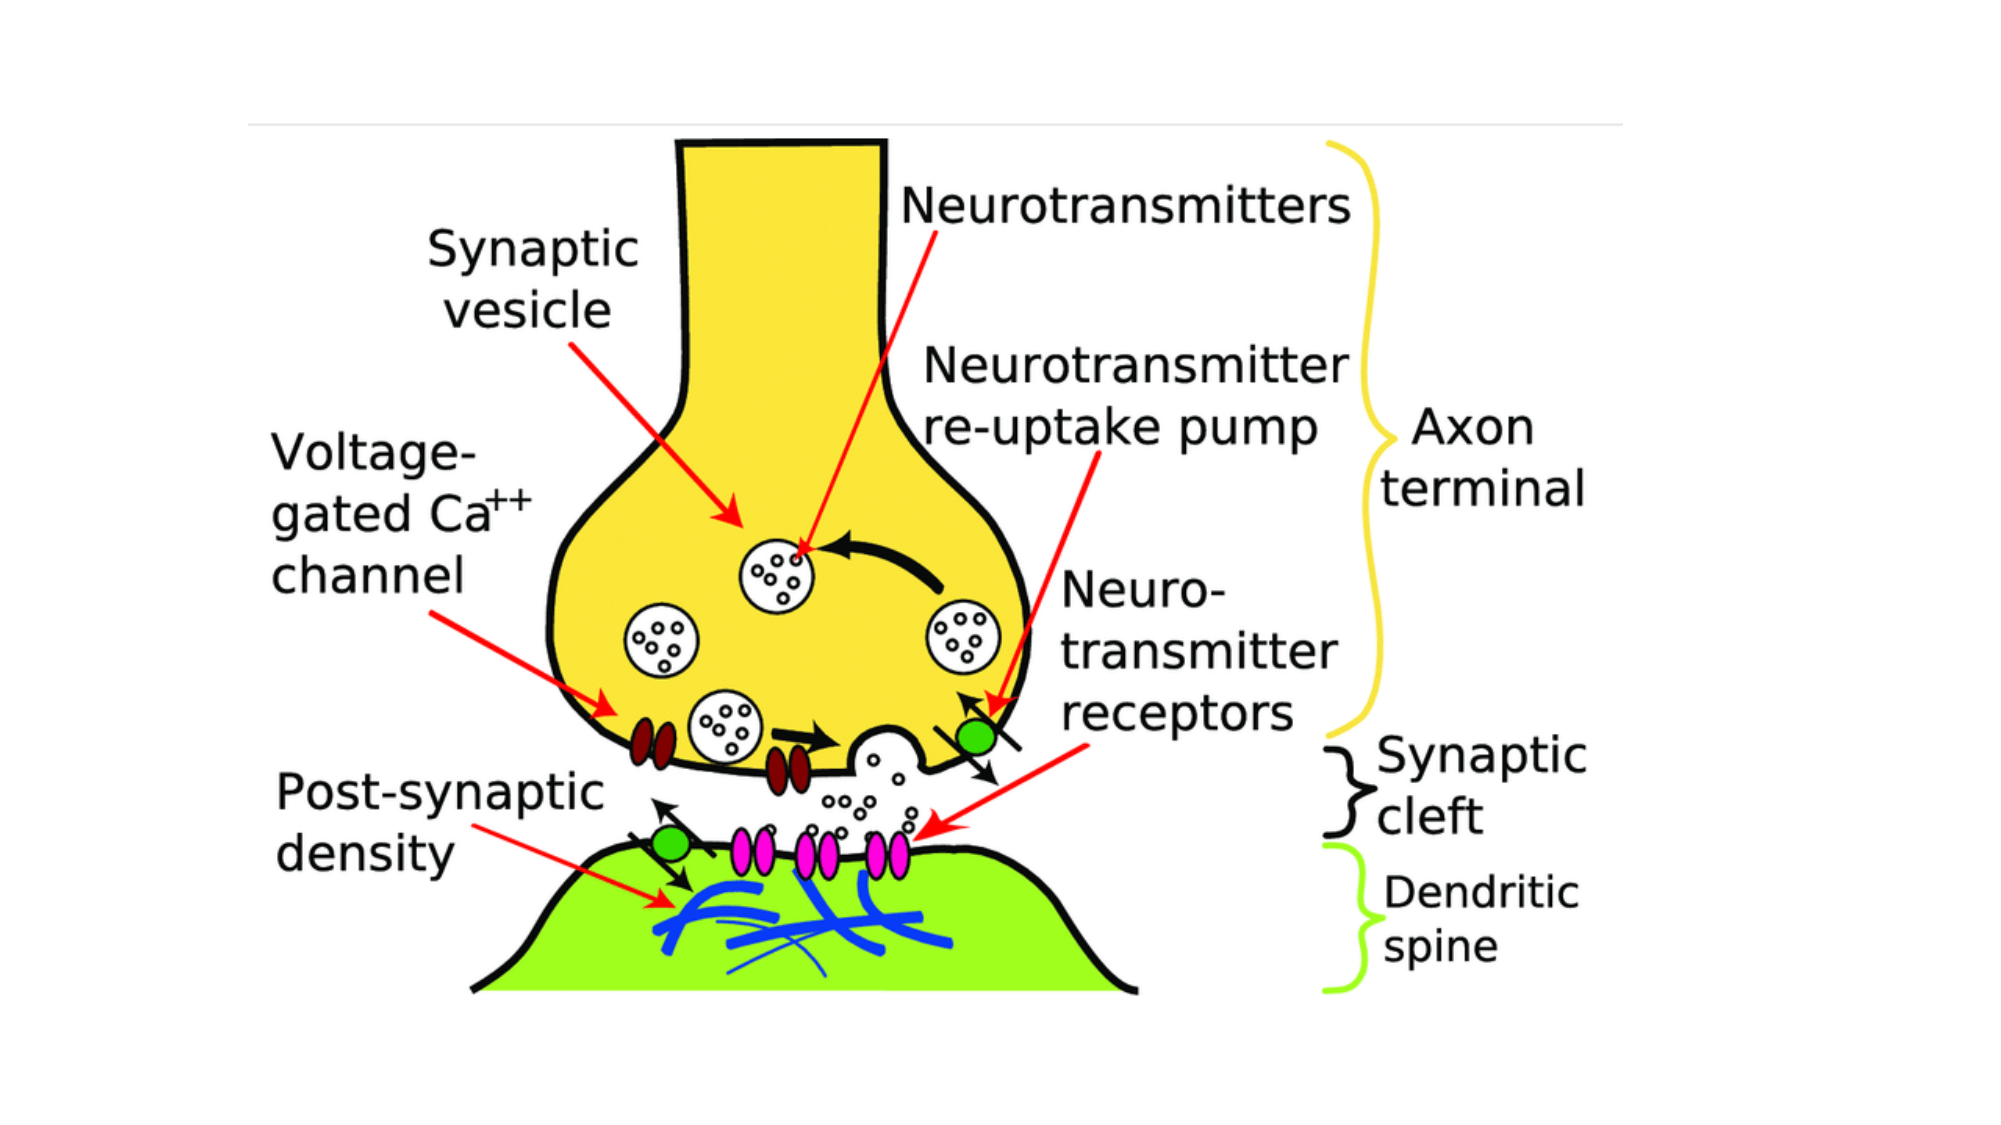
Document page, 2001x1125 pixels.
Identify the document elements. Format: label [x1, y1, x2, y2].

picture [248, 123, 1623, 1002]
